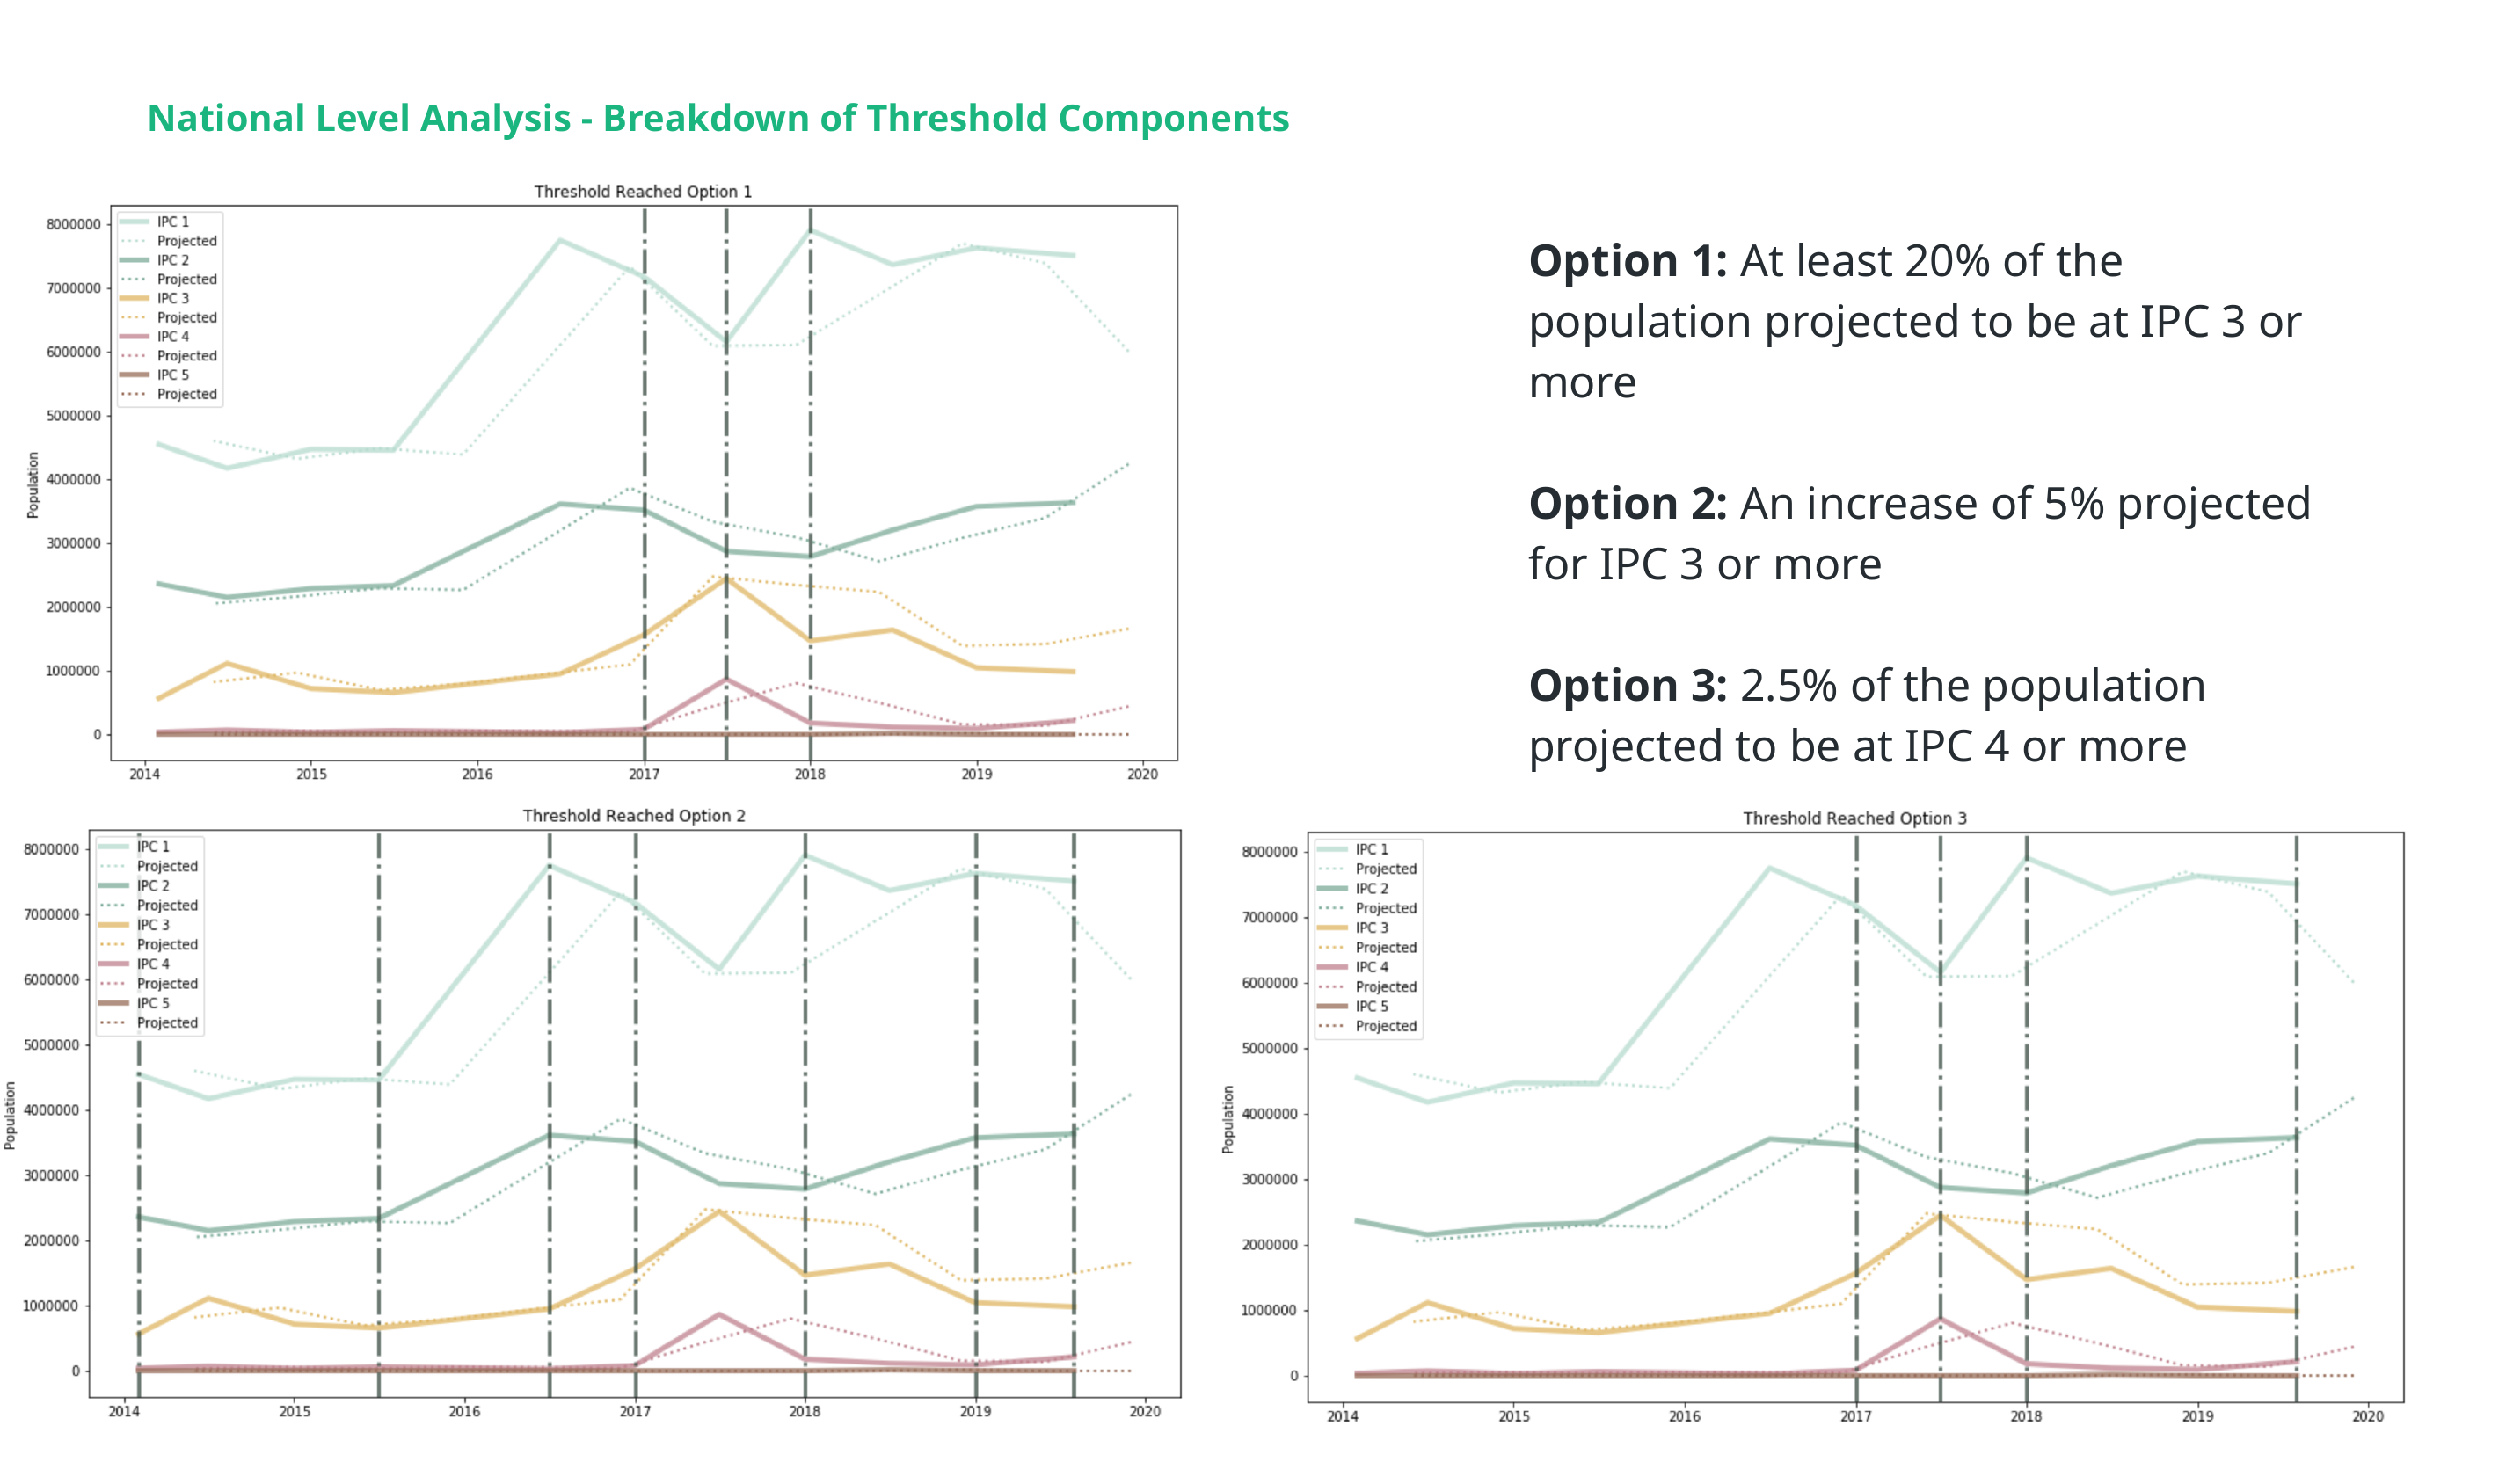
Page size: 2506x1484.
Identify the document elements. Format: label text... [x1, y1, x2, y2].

picture [0, 174, 2459, 1444]
text_box National Level Analysis - Breakdown of Threshold Components [138, 107, 2377, 153]
text_box Option 1: At least 20% of the population projected to be at IPC 3 or more Option 2: An increase of 5% projected for IPC 3 or more Option 3: 2.5% of the population projected to be at IPC 4 or more [1515, 211, 2334, 690]
text_box [1236, 506, 2059, 797]
